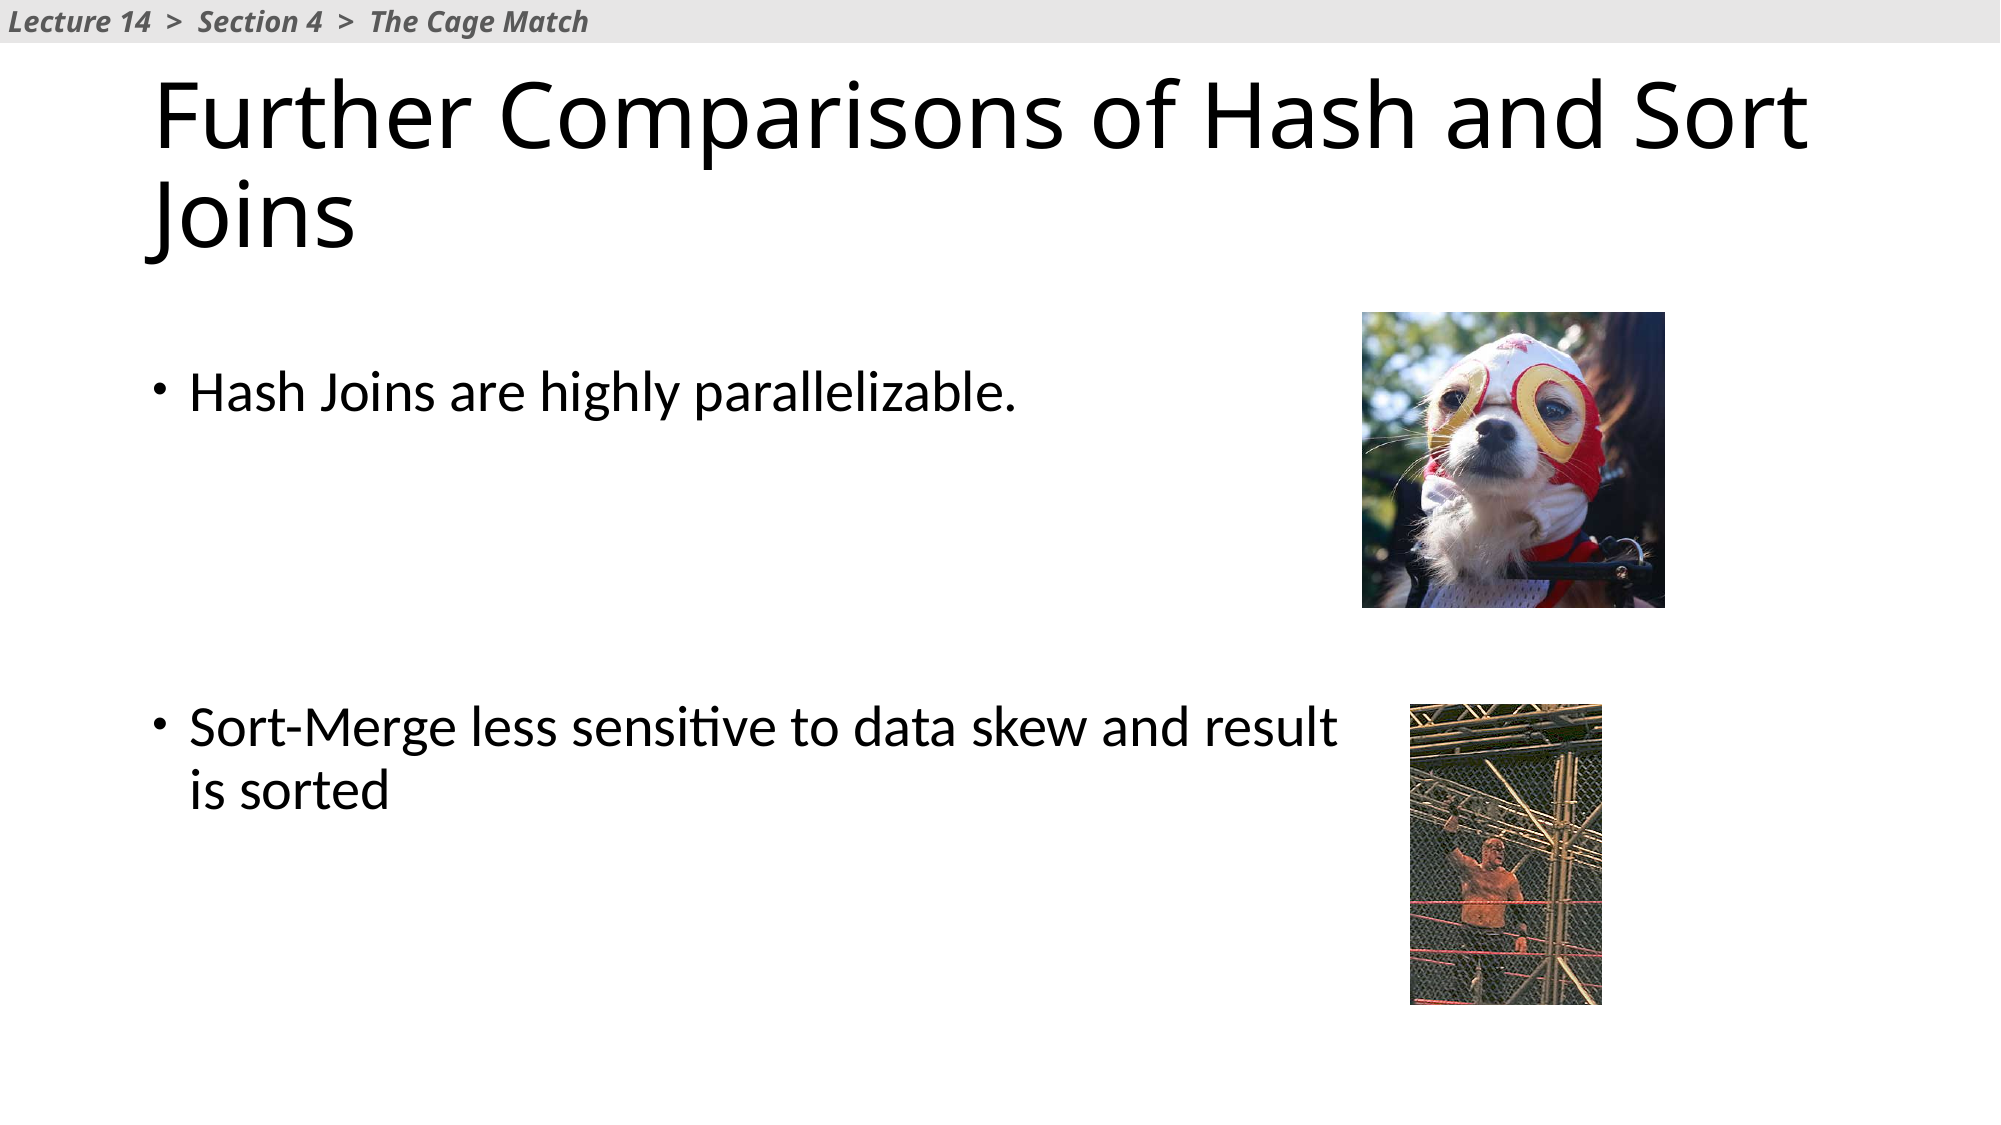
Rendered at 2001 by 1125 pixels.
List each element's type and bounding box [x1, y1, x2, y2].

picture [1410, 704, 1602, 1005]
title [137, 59, 1863, 278]
picture [1362, 312, 1665, 608]
list [137, 262, 1363, 1005]
text_box [0, 0, 2000, 47]
